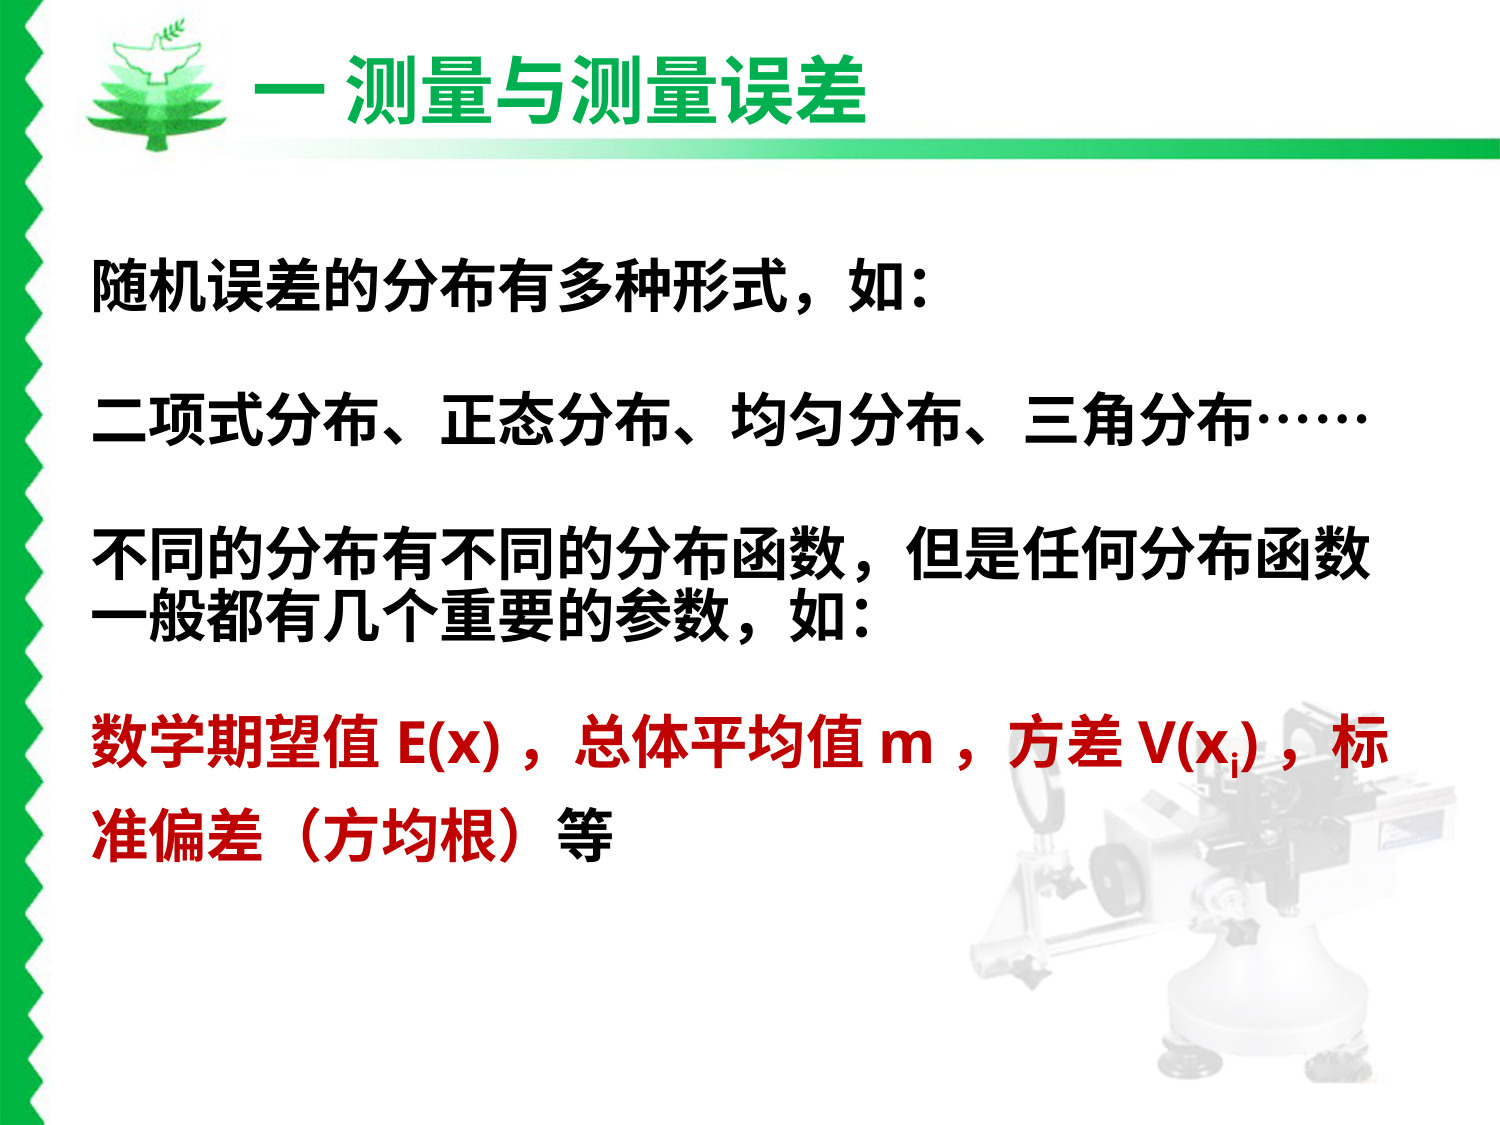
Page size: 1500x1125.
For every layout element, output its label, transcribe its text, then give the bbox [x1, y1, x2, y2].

picture [0, 0, 1500, 1125]
text_box 一 测量与测量误差 [237, 46, 975, 134]
text_box 随机误差的分布有多种形式，如： 二项式分布、正态分布、均匀分布、三角分布…… 不同的分布有不同的分布函数，但是任何分布函数一般都有几个重要的参数，如： 数学期望值E(x)，总体平均值m，方差V(xi)，标准偏差（方均根）等 [75, 249, 1428, 1022]
